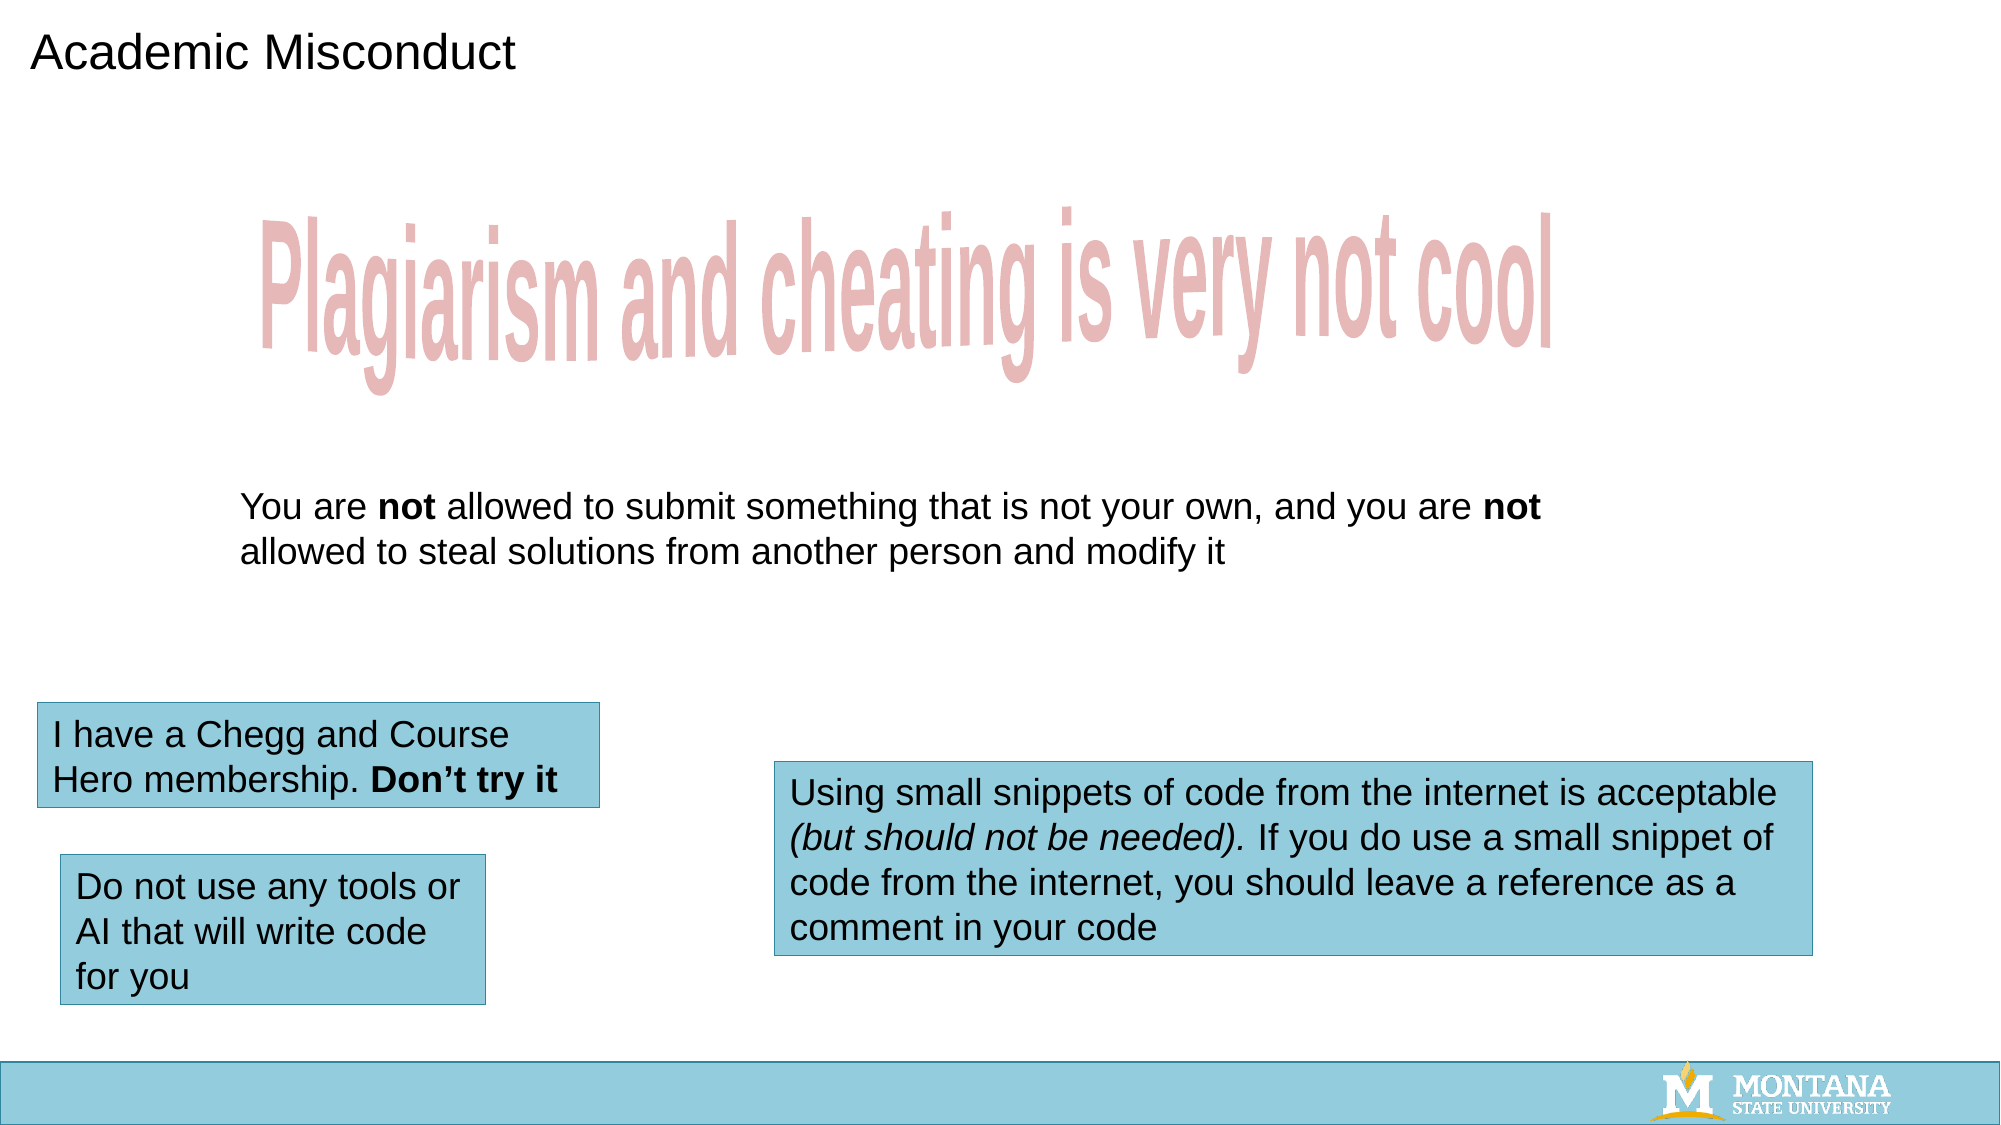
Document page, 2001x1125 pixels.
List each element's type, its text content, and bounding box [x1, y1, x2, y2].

text_box You are not allowed to submit something that is not your own, and you are not allowed to steal solutions from another person and modify it [225, 474, 1675, 580]
text_box I have a Chegg and Course Hero membership. Don’t try it [37, 702, 600, 808]
picture [1649, 1060, 1892, 1122]
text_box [1892, 1060, 2000, 1125]
text_box Do not use any tools or AI that will write code for you [60, 854, 486, 1005]
text_box Using small snippets of code from the internet is acceptable (but should not be needed). If you do use a small snippet of code from the internet, you should leave a reference as a comment in your code [774, 761, 1813, 956]
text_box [0, 1060, 1647, 1125]
text_box Academic Misconduct [15, 12, 532, 88]
